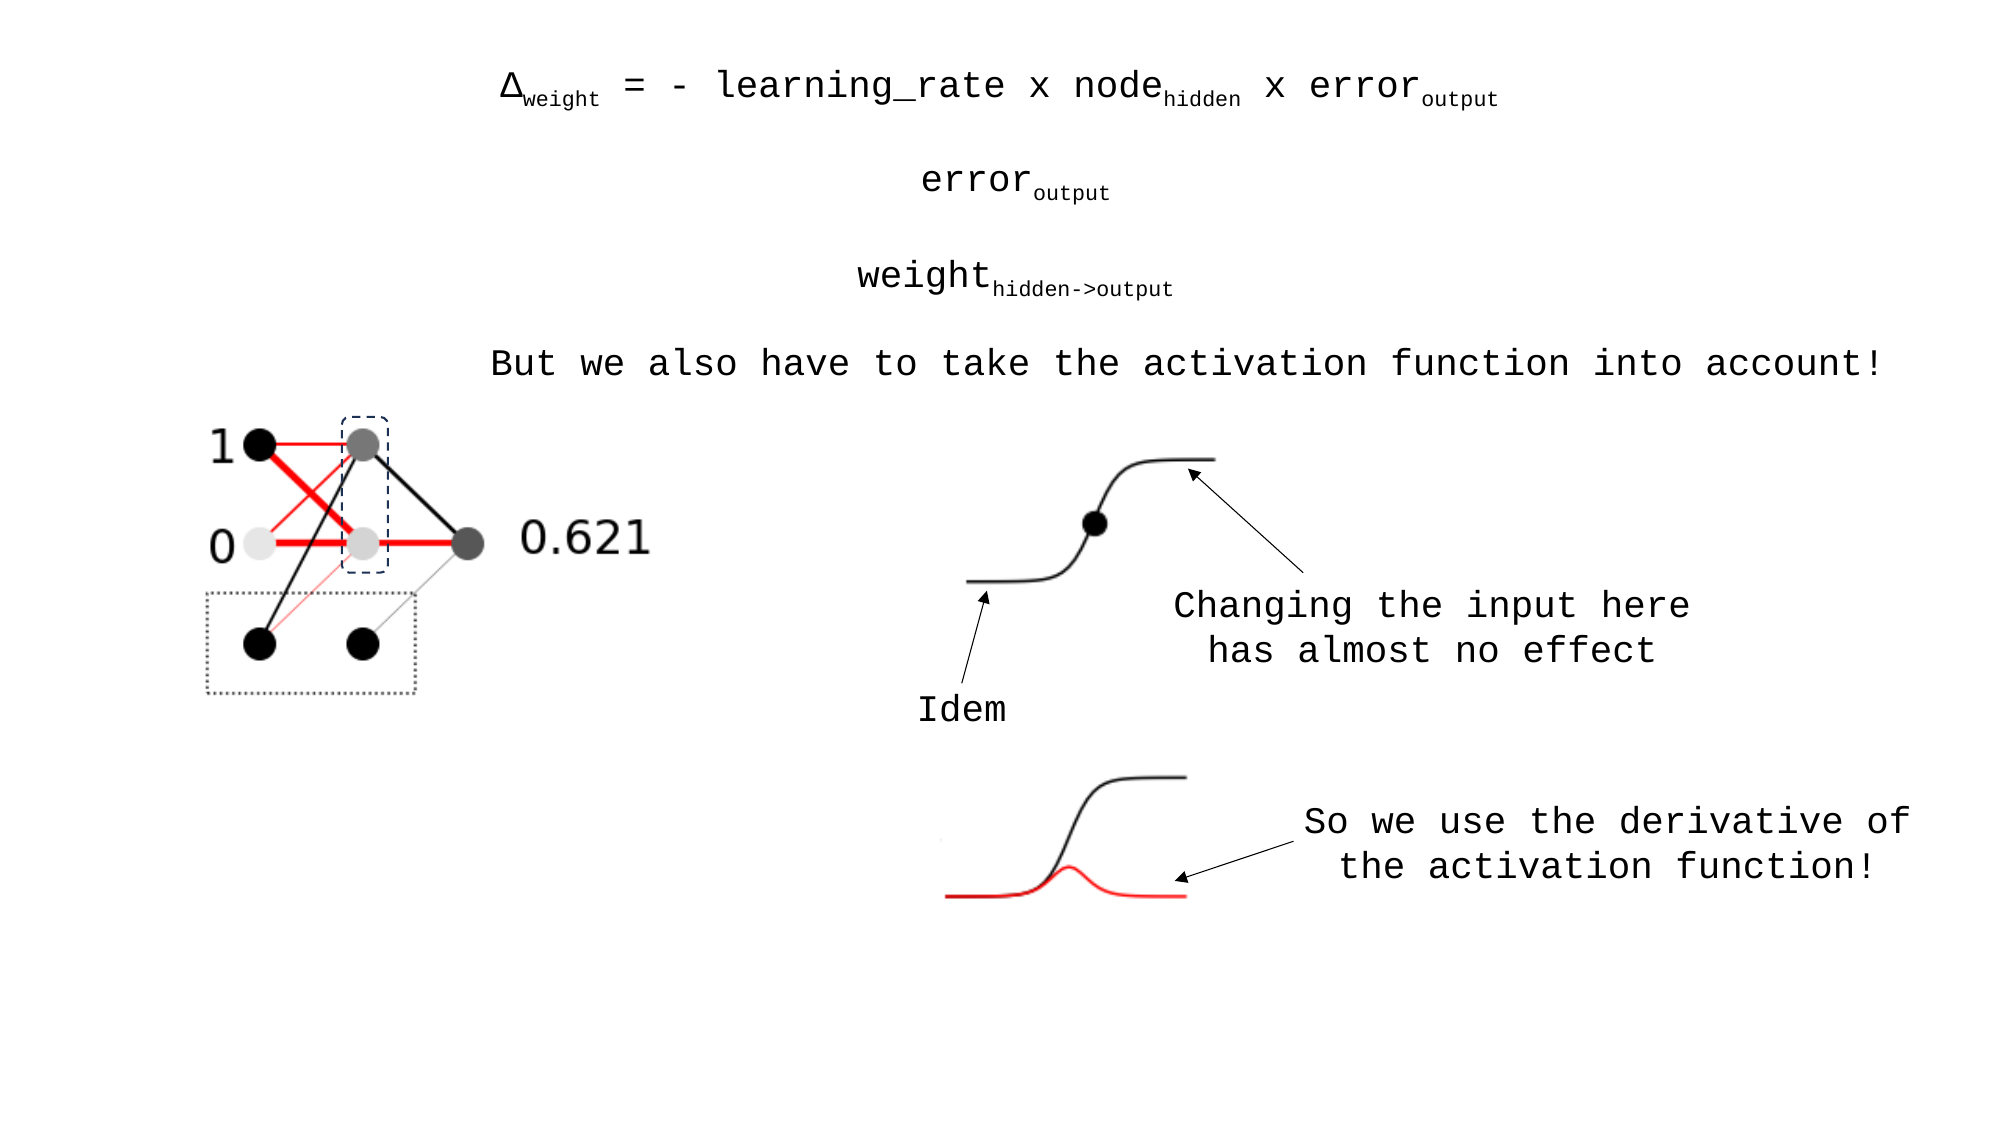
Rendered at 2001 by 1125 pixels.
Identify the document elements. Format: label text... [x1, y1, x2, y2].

picture [961, 435, 1223, 596]
picture [180, 399, 669, 725]
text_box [1187, 468, 1304, 573]
picture [939, 770, 1208, 912]
text_box Δweight = - learning_rate x nodehidden x erroroutput [485, 52, 1515, 119]
text_box Changing the input here has almost no effect [1149, 572, 1716, 678]
text_box But we also have to take the activation function into account! [463, 330, 1913, 391]
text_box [1174, 841, 1294, 881]
text_box Idem [872, 676, 1051, 737]
text_box So we use the derivative of the activation function! [1270, 788, 1945, 893]
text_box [961, 590, 987, 684]
text_box erroroutput weighthidden->output [783, 146, 1271, 309]
